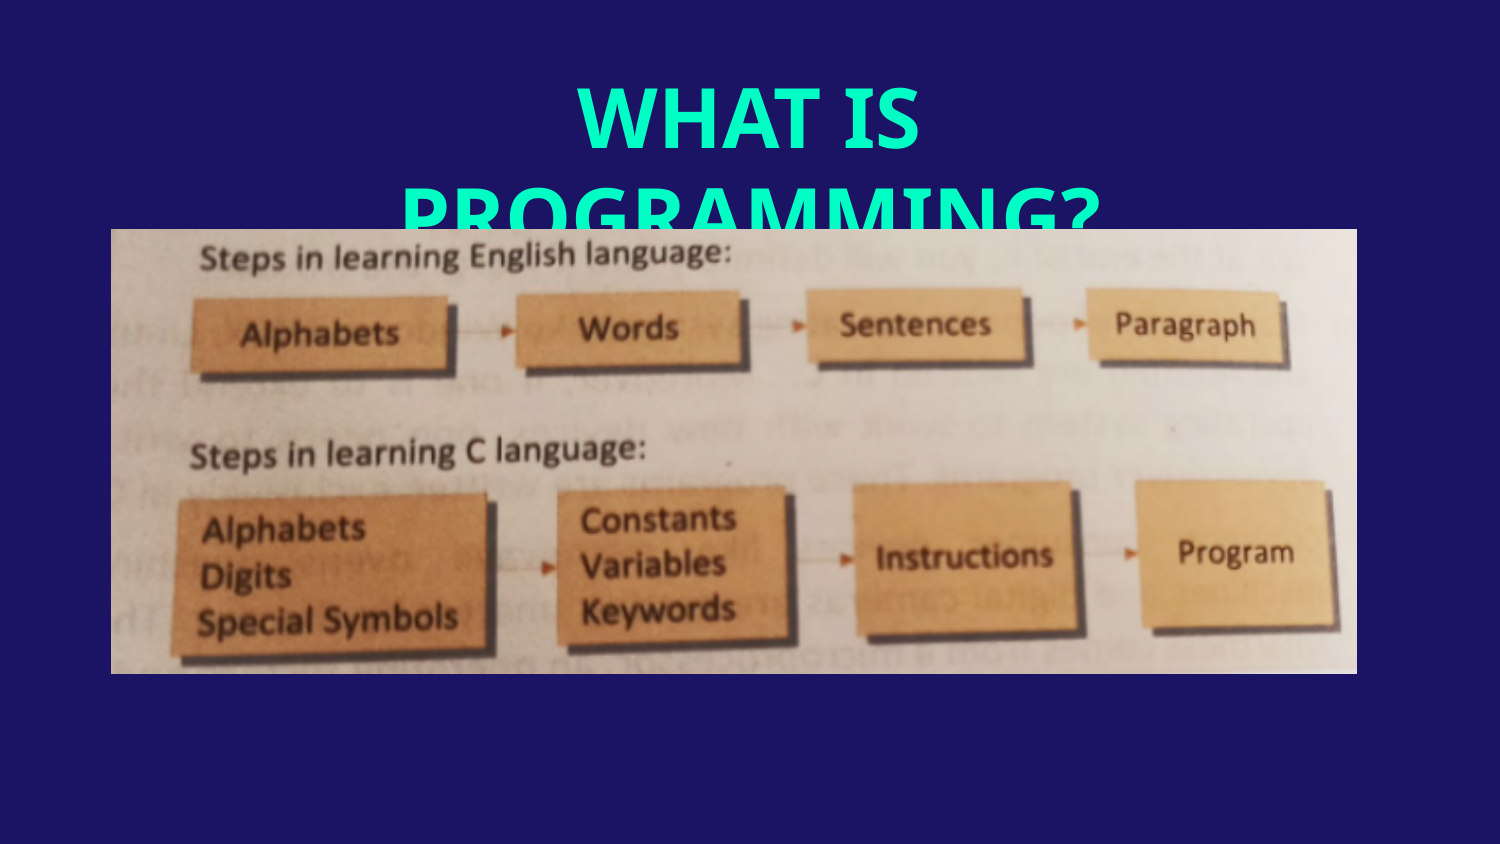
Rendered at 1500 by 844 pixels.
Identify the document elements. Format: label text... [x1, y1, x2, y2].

picture [111, 228, 1357, 674]
title WHAT IS PROGRAMMING? [209, 50, 1291, 160]
